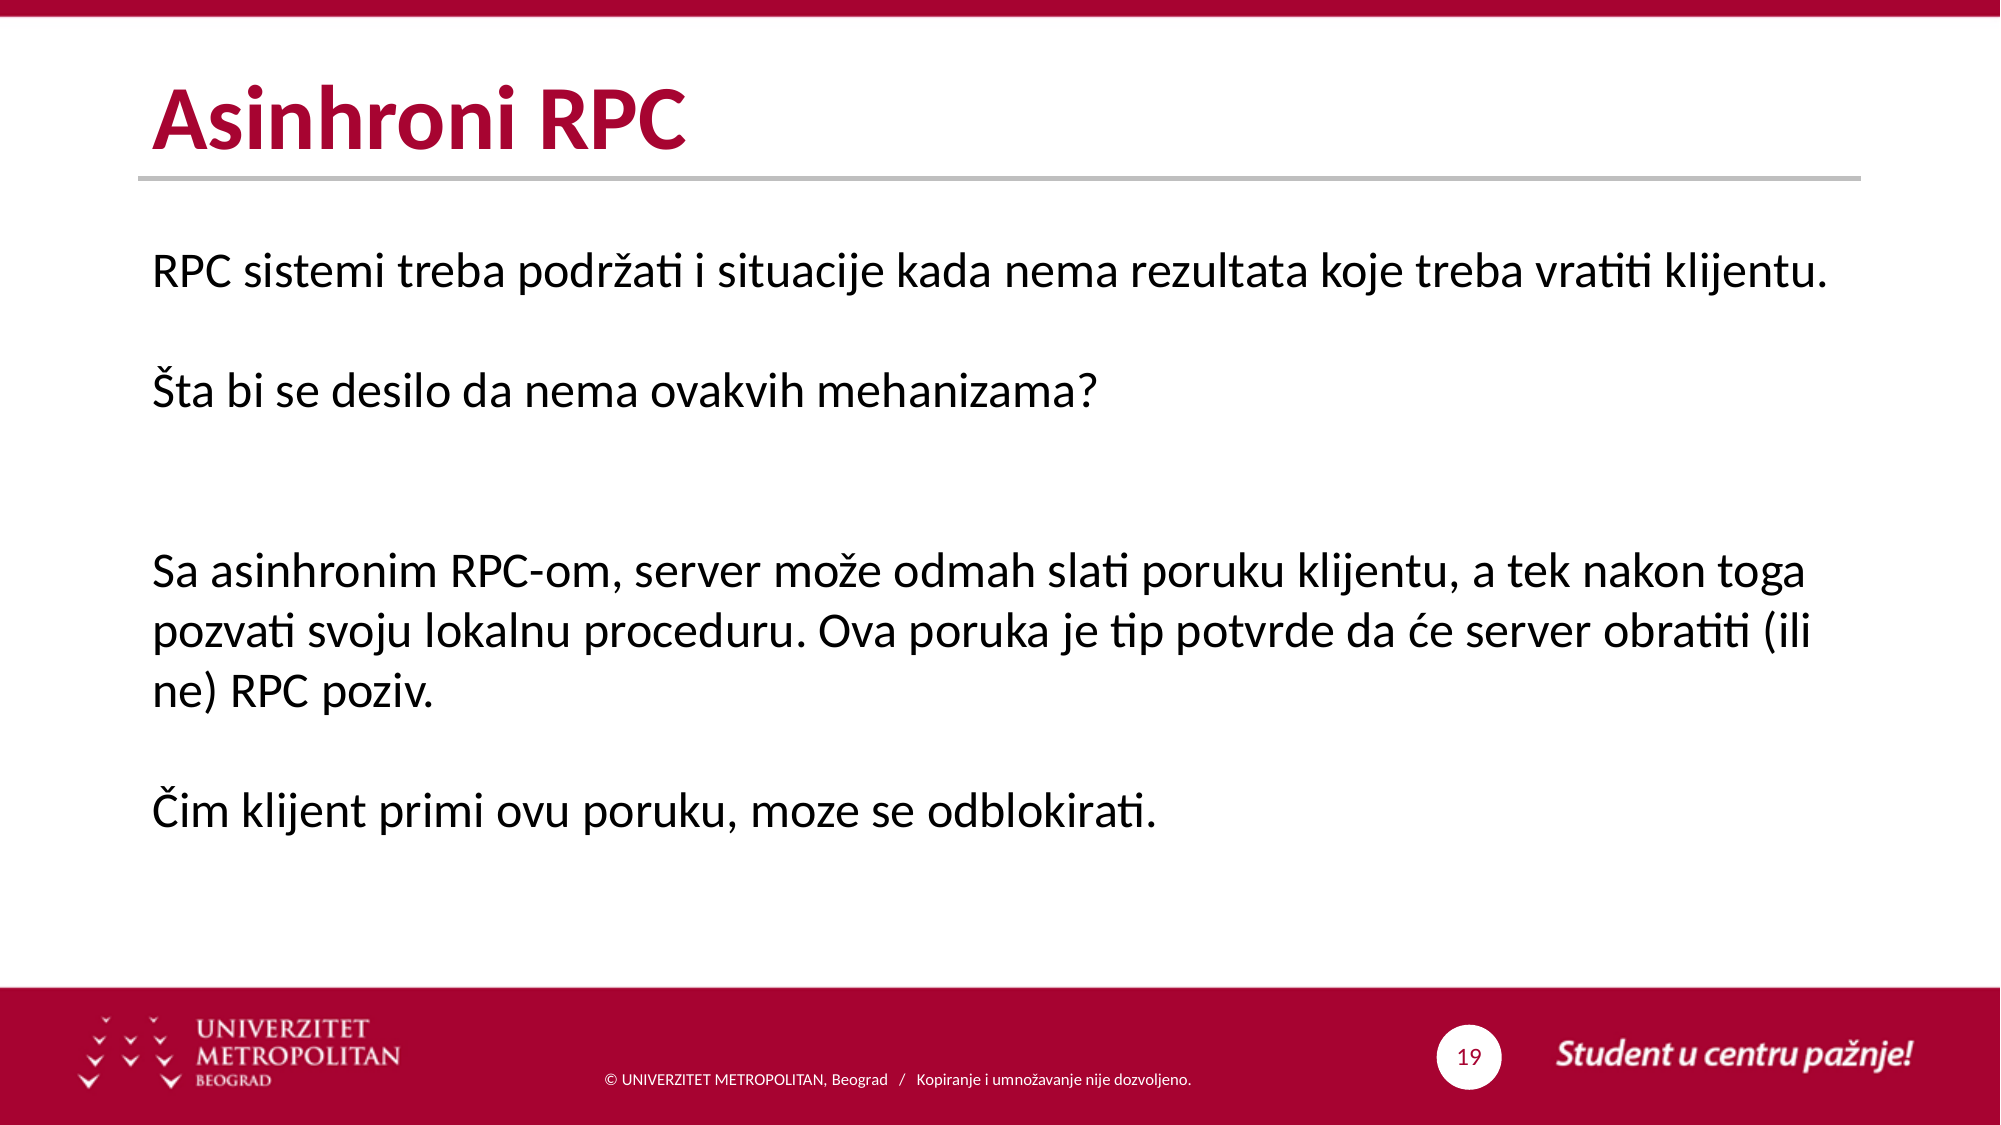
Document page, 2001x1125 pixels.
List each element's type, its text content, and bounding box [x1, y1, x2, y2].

list RPC sistemi treba podržati i situacije kada nema rezultata koje treba vratiti klijentu. Šta bi se desilo da nema ovakvih mehanizama? Sa asinhronim RPC-om, server može odmah slati poruku klijentu, a tek nakon toga pozvati svoju lokalnu proceduru. Ova poruka je tip potvrde da će server obratiti (ili ne) RPC poziv. Čim klijent primi ovu poruku, moze se odblokirati. [137, 230, 1863, 944]
title Asinhroni RPC [137, 63, 1863, 202]
picture [0, 0, 2000, 1125]
